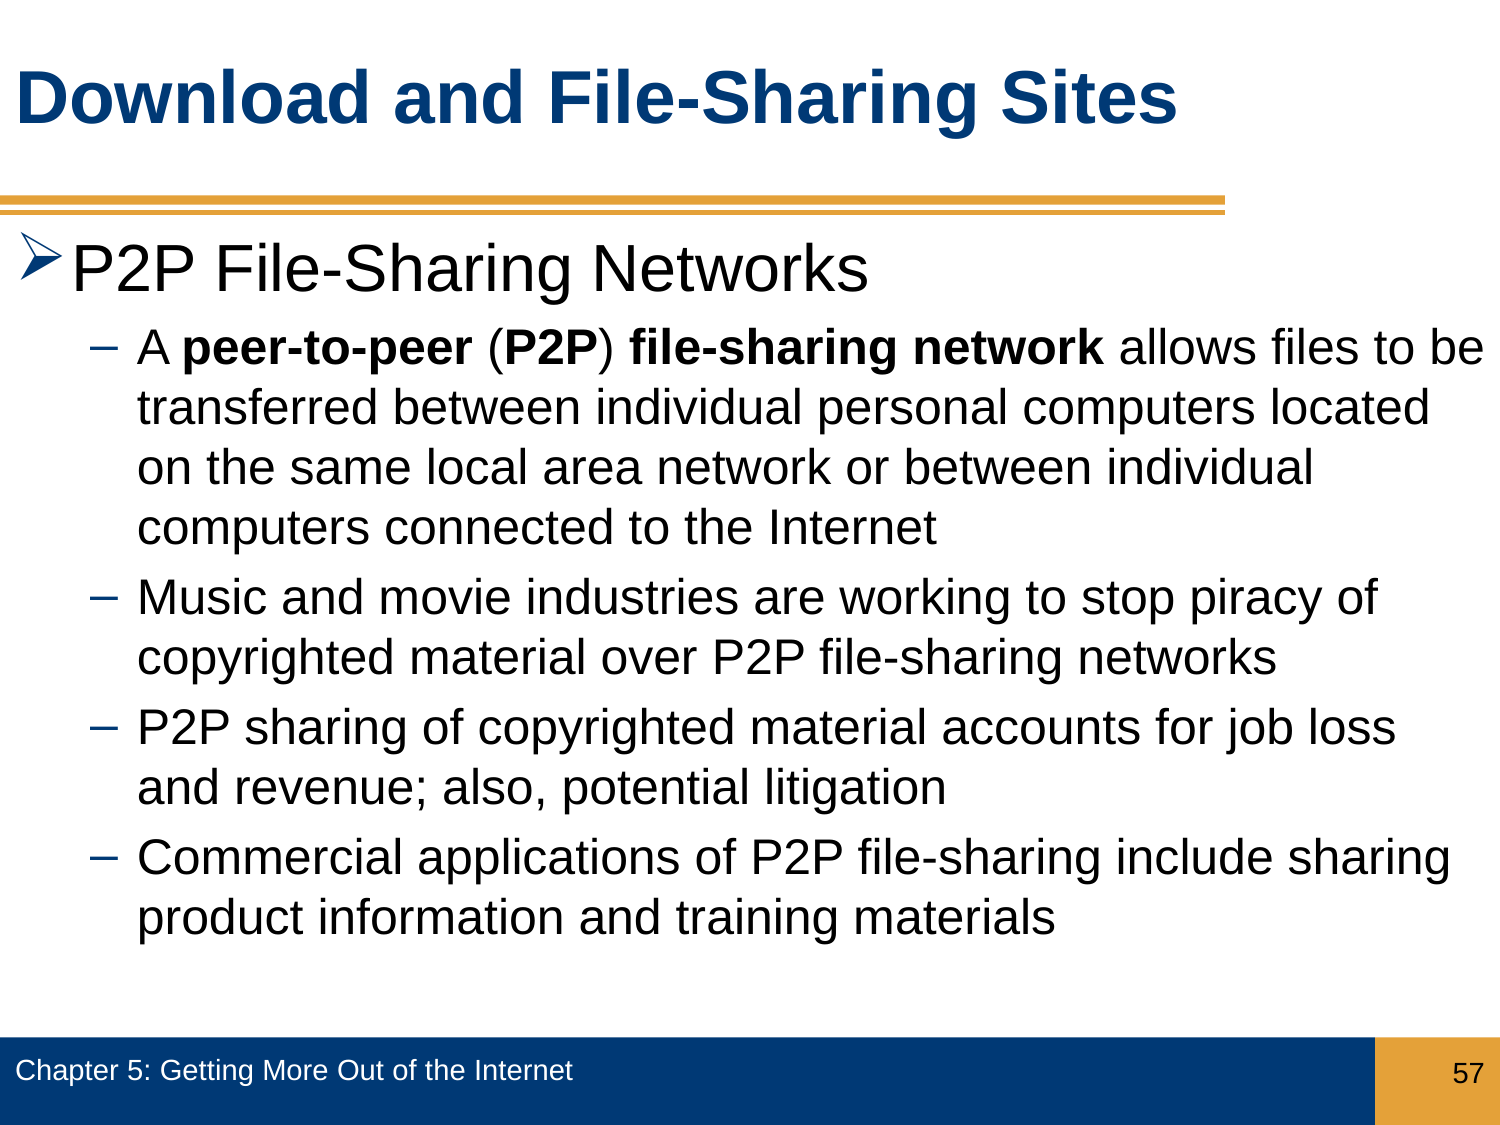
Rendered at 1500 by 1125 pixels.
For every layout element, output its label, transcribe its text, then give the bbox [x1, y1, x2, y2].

footer Chapter 5: Getting More Out of the Internet [0, 1043, 626, 1125]
list P2P File-Sharing Networks A peer-to-peer (P2P) file-sharing network allows files to be transferred between individual personal computers located on the same local area network or between individual computers connected to the Internet Music and movie industries are working to stop piracy of copyrighted material over P2P file-sharing networks P2P sharing of copyrighted material accounts for job loss and revenue; also, potential litigation Commercial applications of P2P file-sharing include sharing product information and training materials [0, 216, 1500, 1029]
title Download and File-Sharing Sites [0, 0, 1226, 188]
slide_number 57 [1374, 1046, 1500, 1125]
